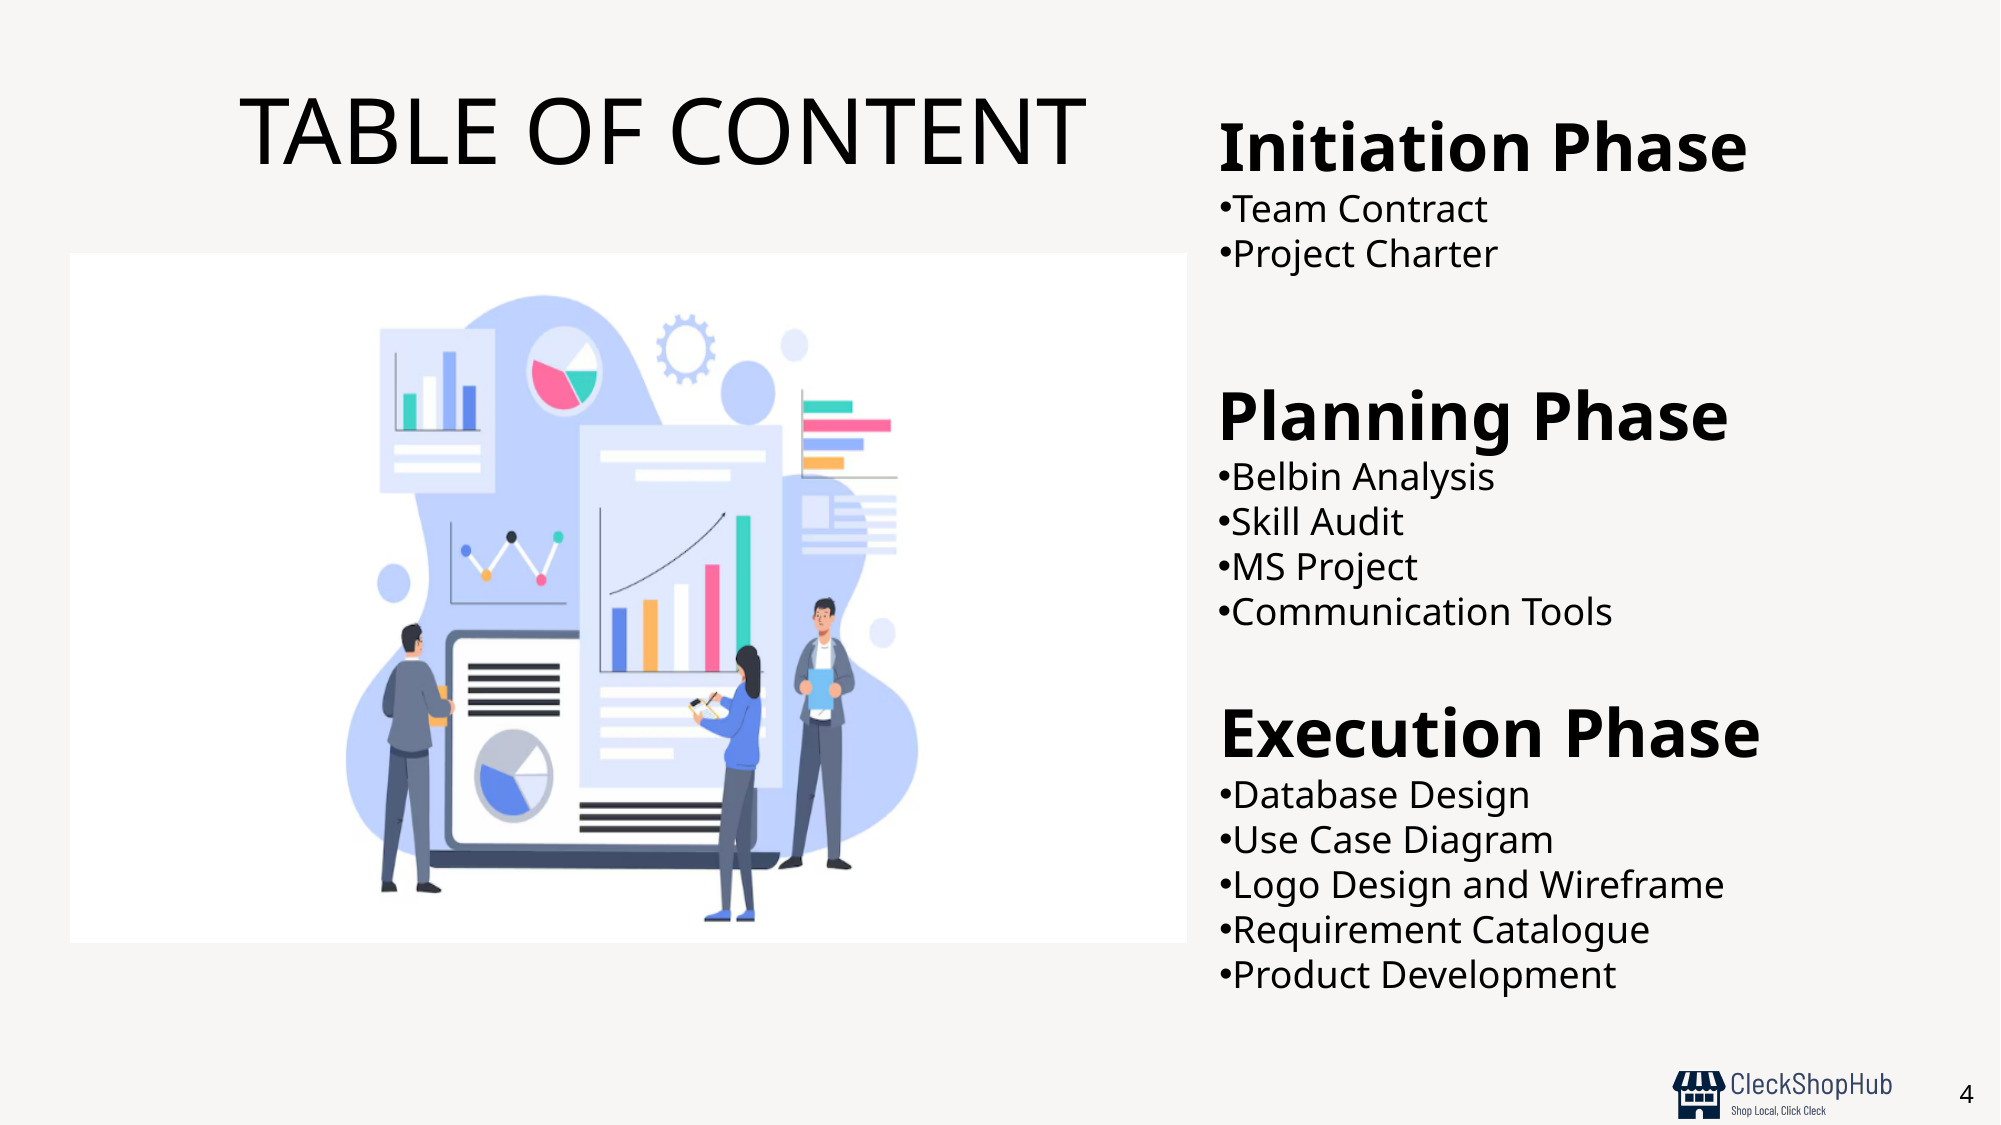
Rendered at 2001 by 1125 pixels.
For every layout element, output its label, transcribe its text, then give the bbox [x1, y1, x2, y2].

text_box 4 [1944, 1071, 2000, 1125]
text_box Execution Phase Database Design Use Case Diagram Logo Design and Wireframe Requirement Catalogue Product Development [1204, 683, 1931, 1049]
text_box Initiation Phase Team Contract Project Charter [1204, 97, 1868, 282]
picture [70, 253, 1187, 943]
text_box TABLE OF CONTENT [59, 65, 1104, 191]
text_box Planning Phase Belbin Analysis Skill Audit MS Project Communication Tools [1203, 366, 1930, 686]
picture [1671, 1071, 1892, 1119]
